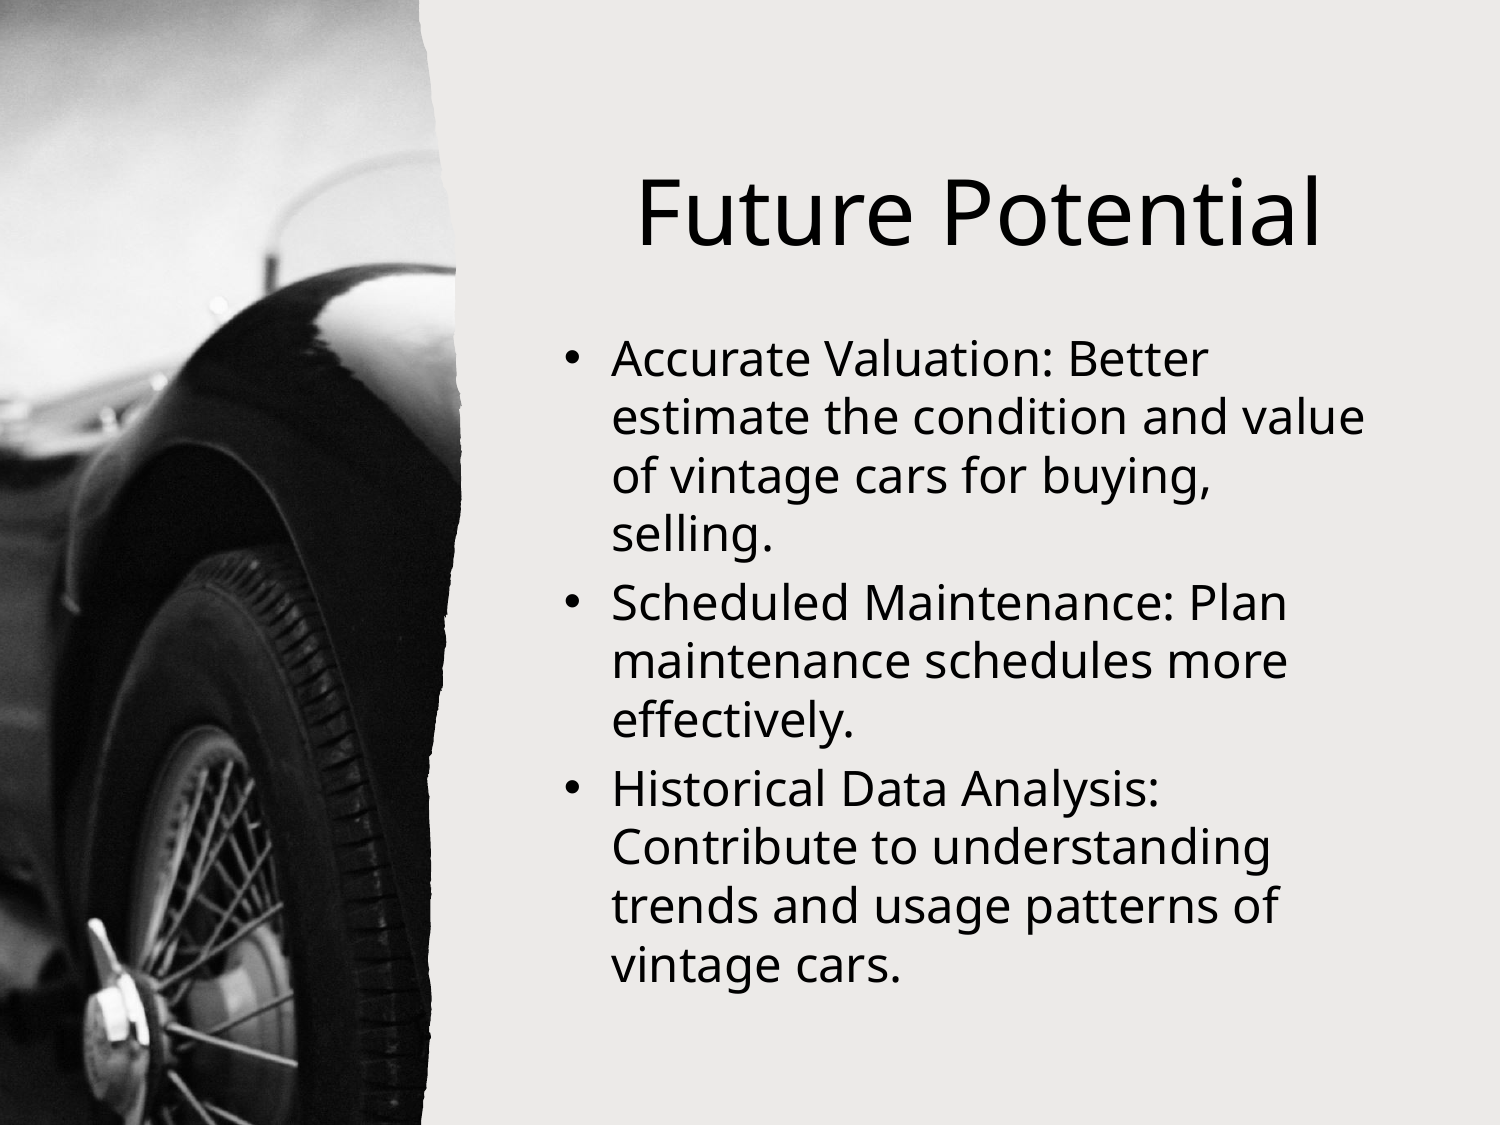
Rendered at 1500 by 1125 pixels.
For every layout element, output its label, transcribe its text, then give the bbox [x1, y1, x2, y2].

list Accurate Valuation: Better estimate the condition and value of vintage cars for buying, selling. Scheduled Maintenance: Plan maintenance schedules more effectively. Historical Data Analysis: Contribute to understanding trends and usage patterns of vintage cars. [548, 319, 1397, 1002]
text_box [464, 0, 1500, 1125]
title Future Potential [562, 98, 1397, 319]
picture [0, 0, 463, 1125]
